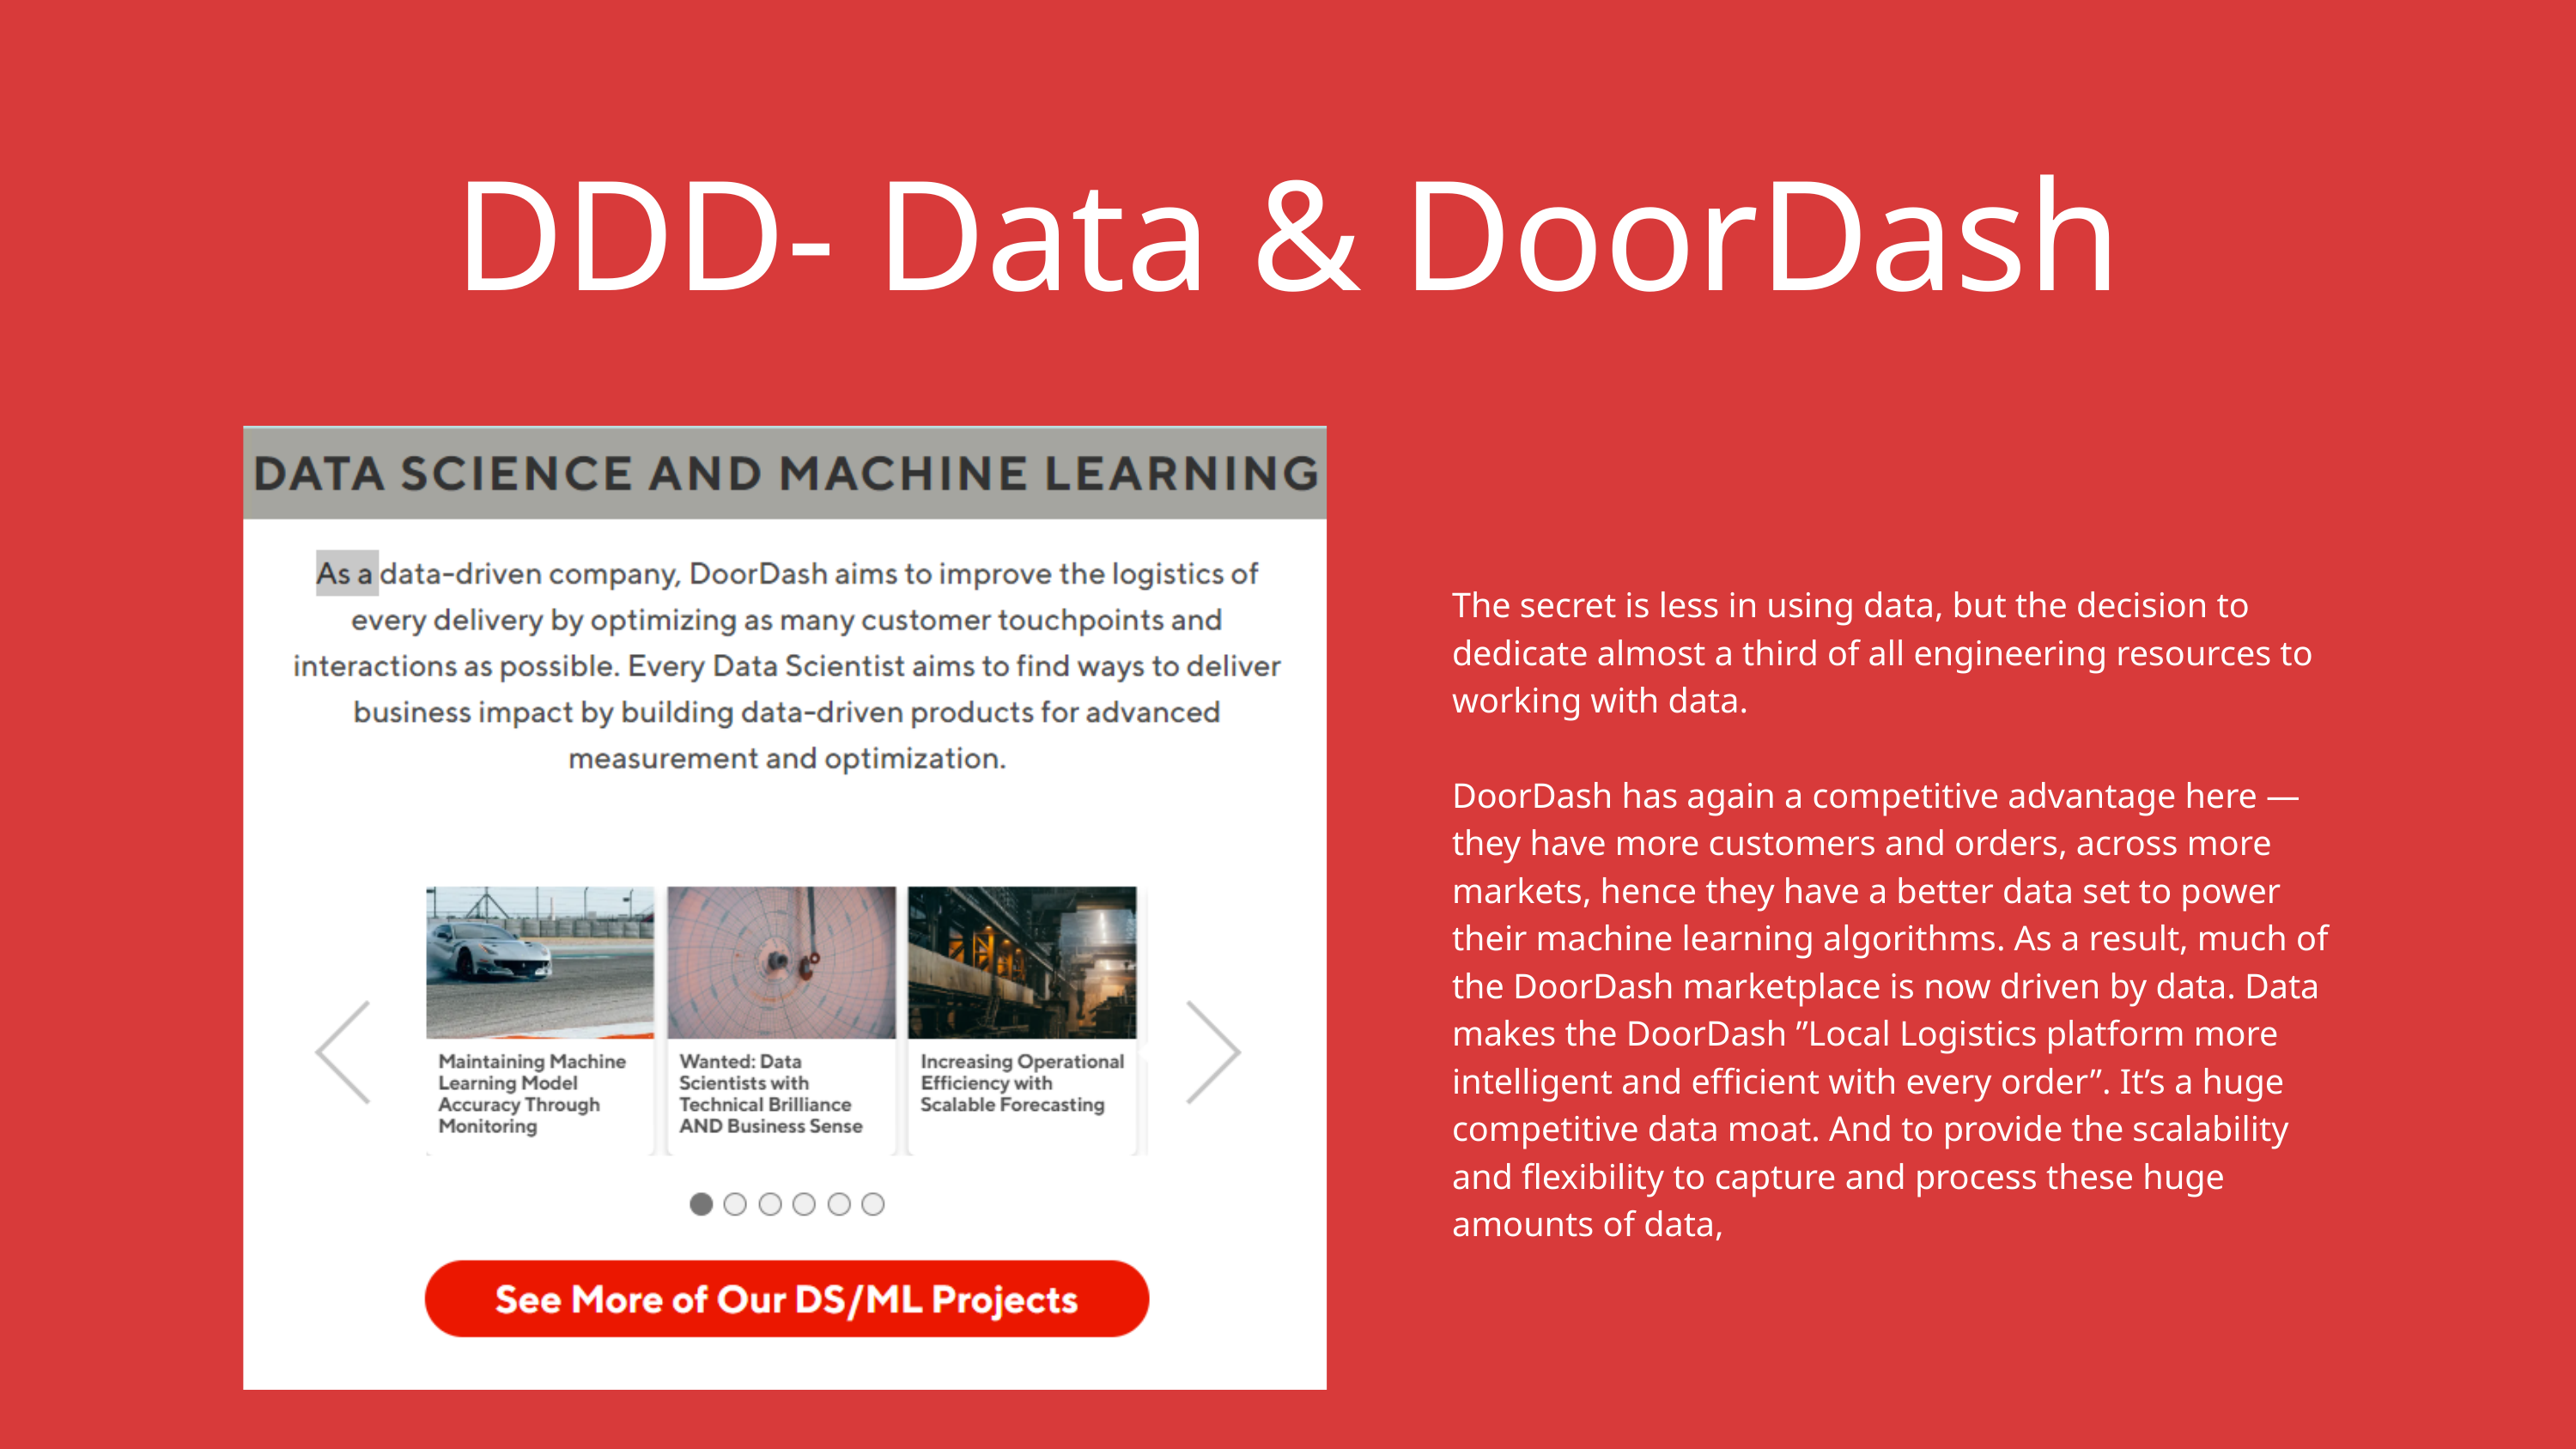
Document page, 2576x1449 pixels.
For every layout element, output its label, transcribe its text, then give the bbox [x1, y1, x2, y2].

text_box [243, 426, 1327, 1390]
text_box DDD- Data & DoorDash [325, 161, 2251, 321]
text_box The secret is less in using data, but the decision to dedicate almost a third of all engineering resources to working with data.​ DoorDash has again a competitive advantage here — they have more customers and orders, across more markets, hence they have a better data set to power their machine learning algorithms. As a result, much of the DoorDash marketplace is now driven by data. Data makes the DoorDash ”Local Logistics platform more intelligent and efficient with every order”. It’s a huge competitive data moat. And to provide the scalability and flexibility to capture and process these huge amounts of data, [1451, 577, 2334, 1244]
